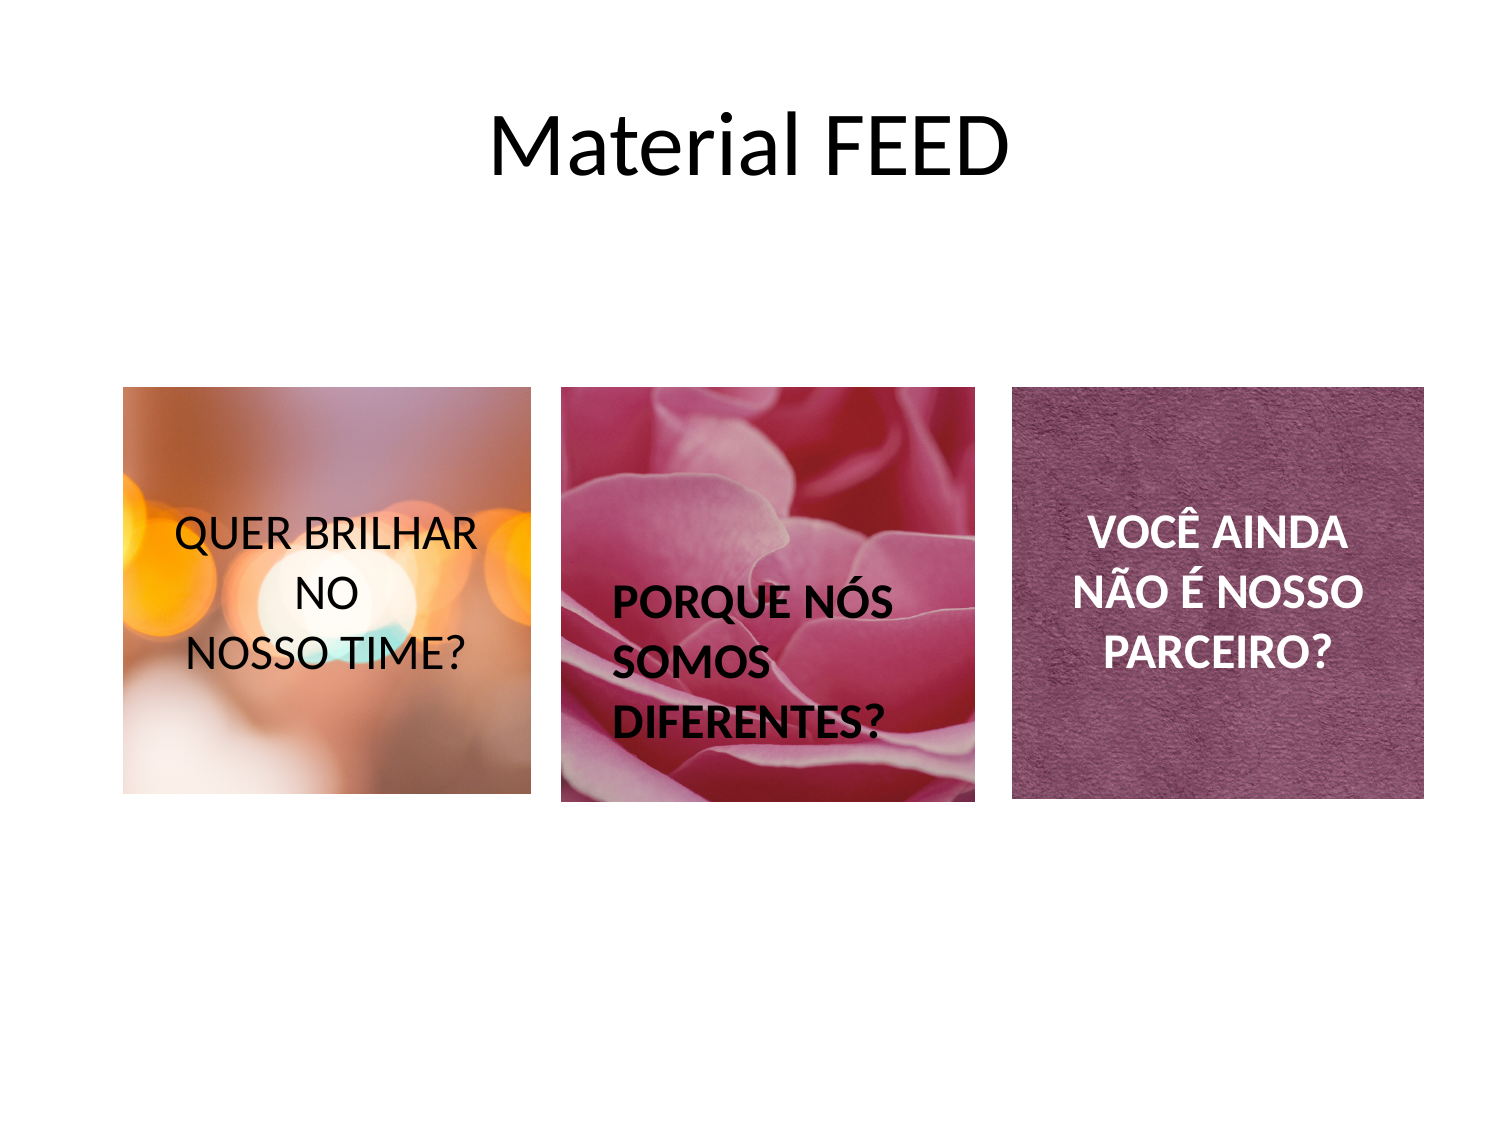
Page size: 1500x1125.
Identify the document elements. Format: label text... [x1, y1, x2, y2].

picture [1012, 387, 1425, 799]
title Material FEED [75, 45, 1425, 233]
picture [560, 387, 975, 802]
picture [123, 387, 531, 795]
